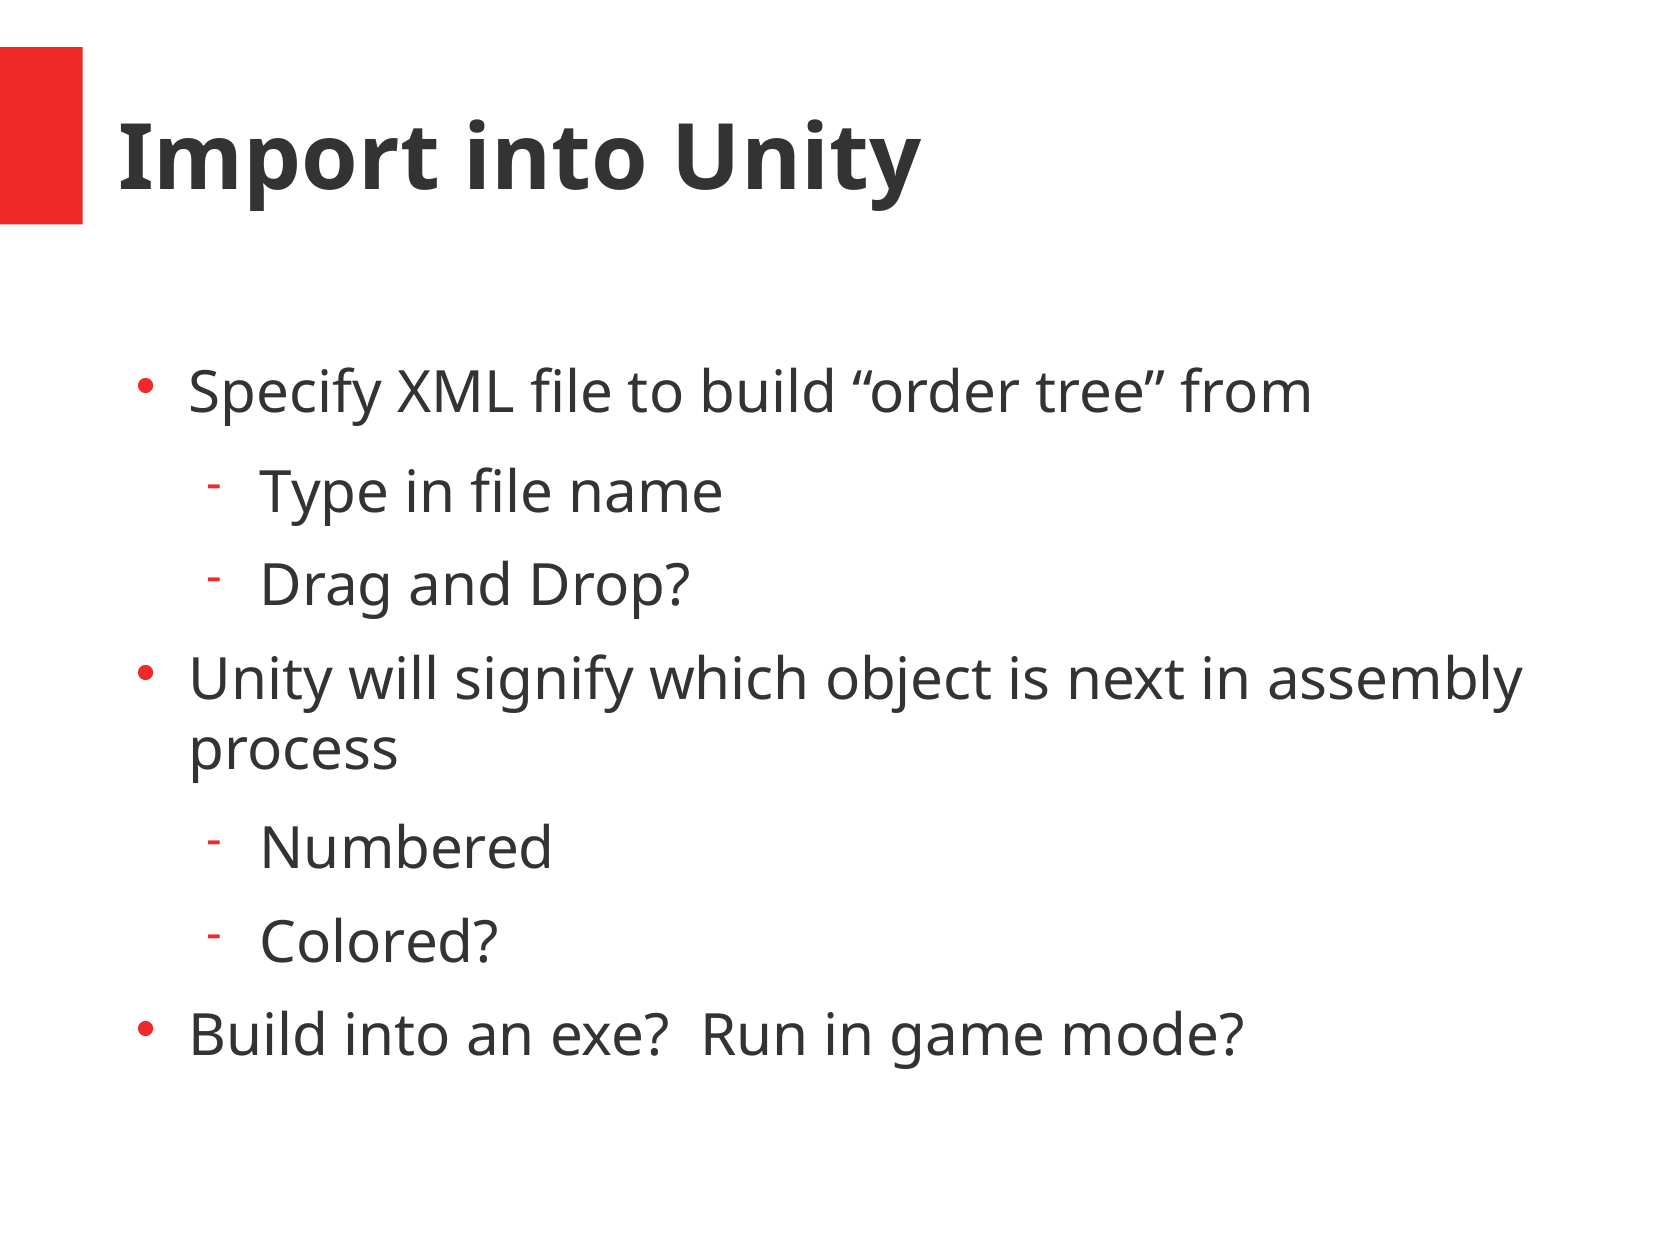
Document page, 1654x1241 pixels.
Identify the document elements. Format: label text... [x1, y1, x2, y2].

text_box Import into Unity [118, 49, 1571, 257]
text_box Specify XML file to build “order tree” from Type in file name Drag and Drop? Unity will signify which object is next in assembly process Numbered Colored? Build into an exe? Run in game mode? [118, 354, 1536, 1074]
